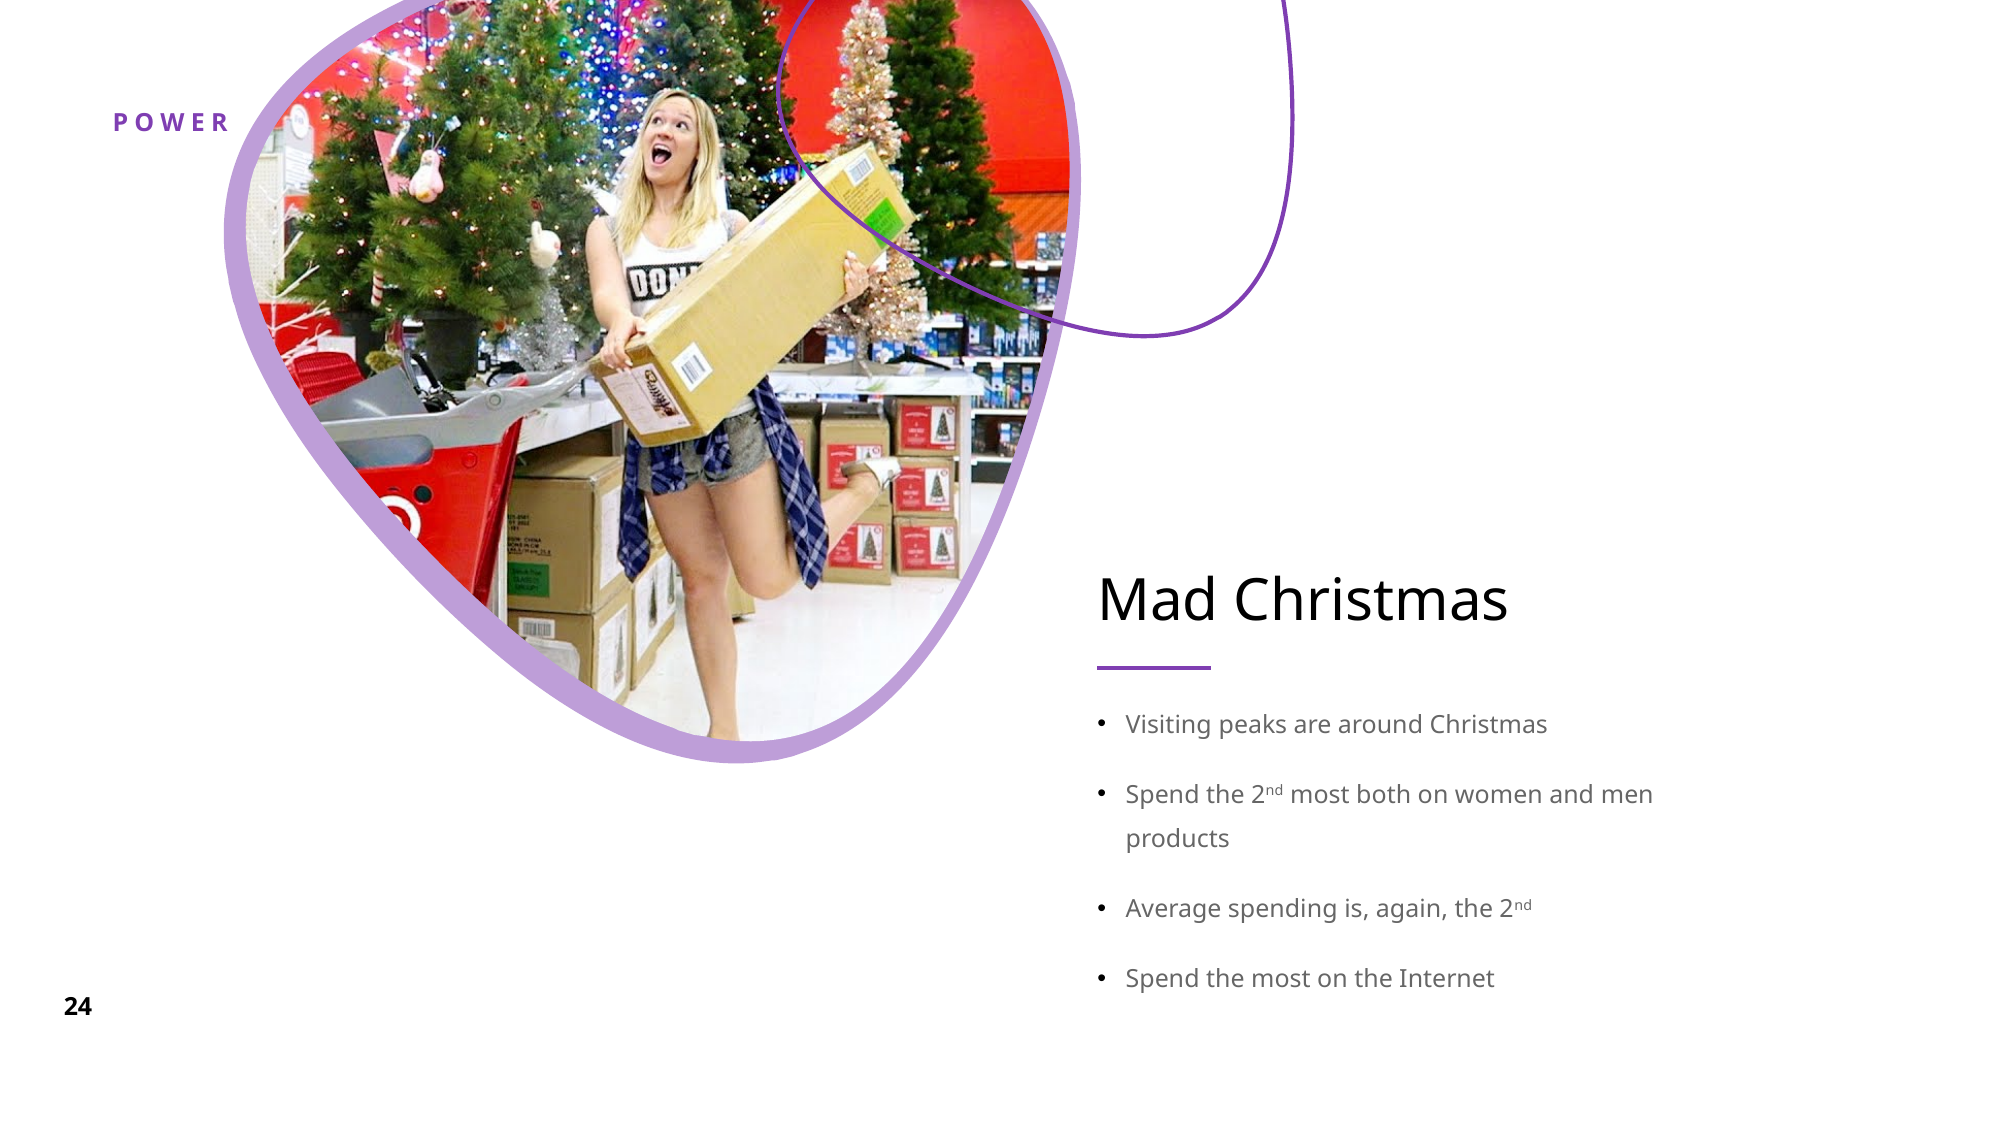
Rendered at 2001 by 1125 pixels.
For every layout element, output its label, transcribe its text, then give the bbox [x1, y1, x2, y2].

text_box Mad Christmas [1097, 562, 1785, 633]
text_box [1070, 0, 1293, 337]
picture [245, 0, 1070, 742]
text_box Visiting peaks are around Christmas Spend the 2nd most both on women and men products Average spending is, again, the 2nd Spend the most on the Internet [1097, 693, 1707, 993]
